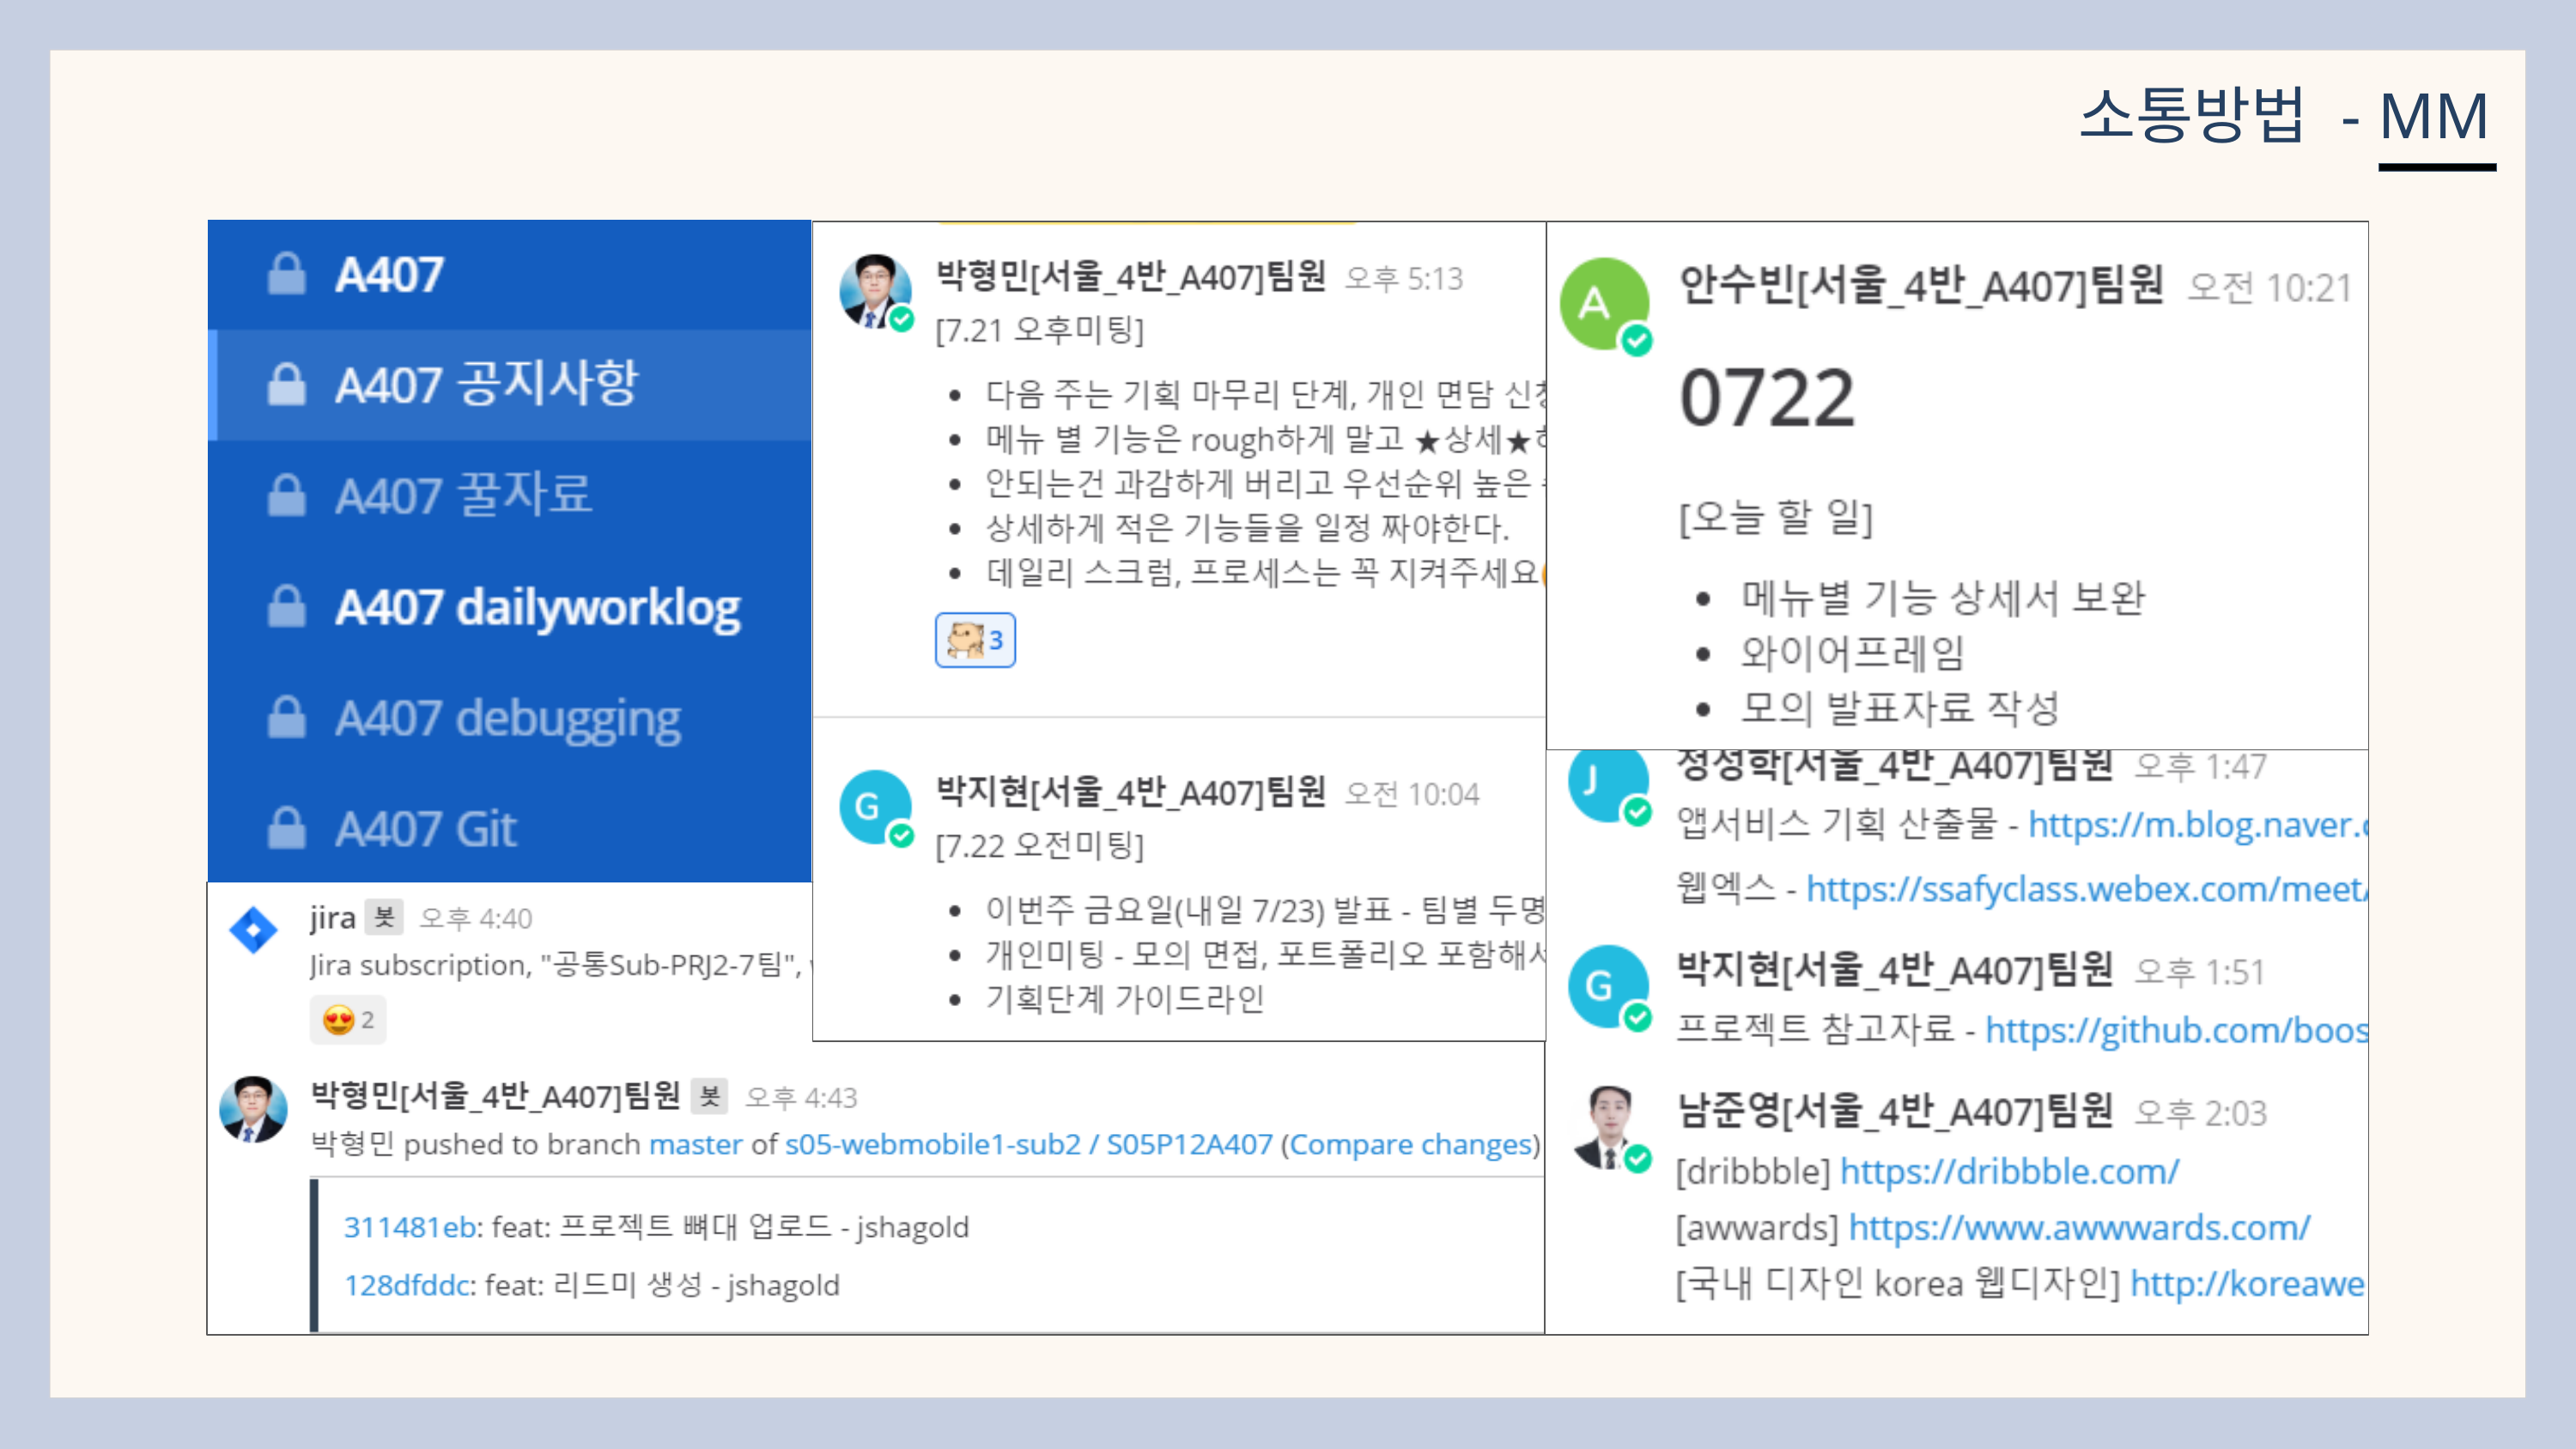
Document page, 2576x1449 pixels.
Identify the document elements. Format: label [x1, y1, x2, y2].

picture [2378, 163, 2498, 172]
text_box [0, 0, 2576, 1449]
text_box [207, 219, 2369, 1335]
